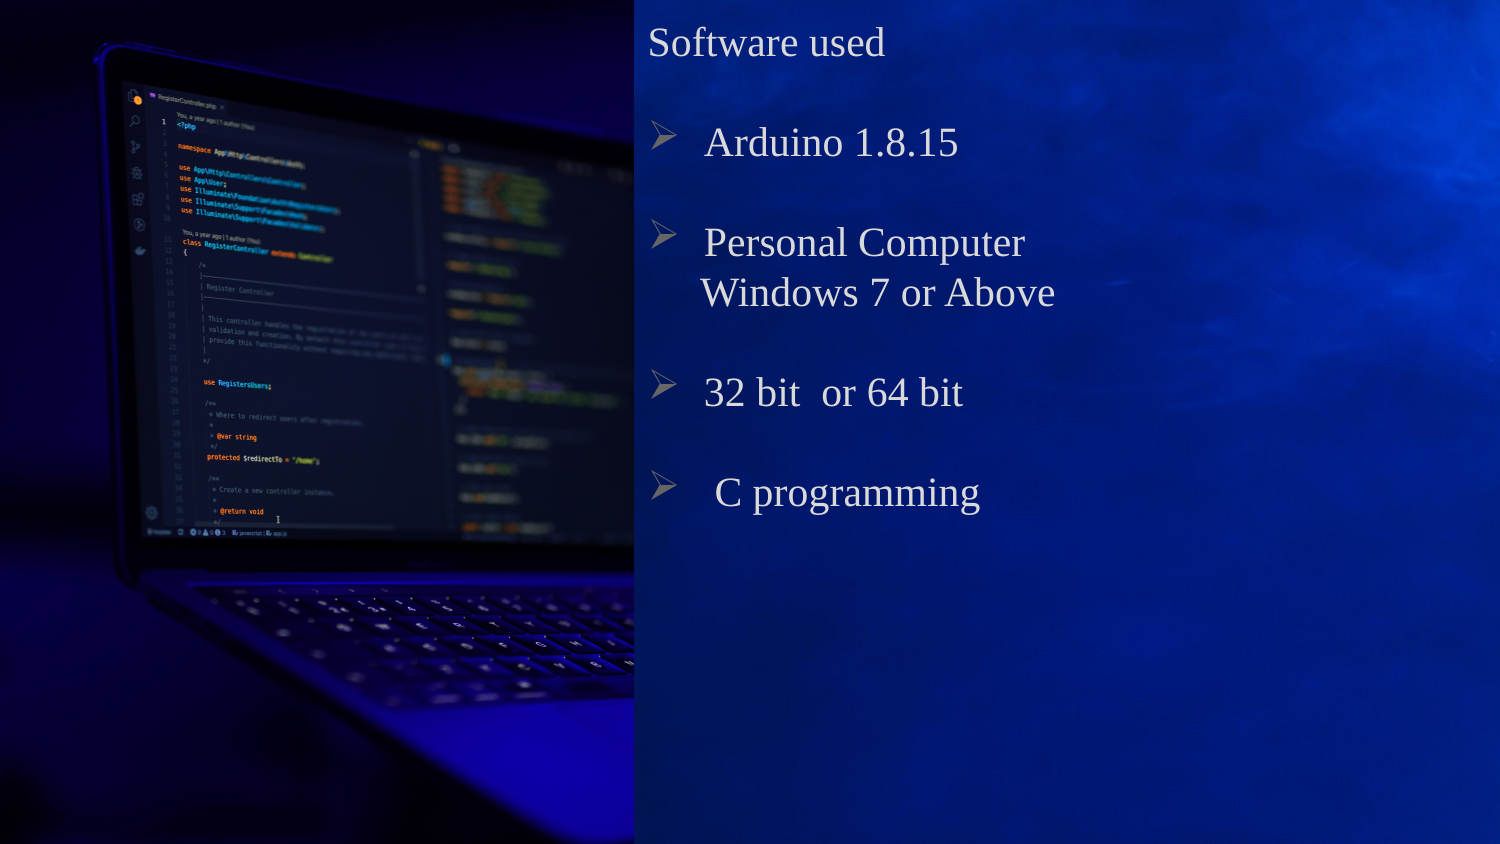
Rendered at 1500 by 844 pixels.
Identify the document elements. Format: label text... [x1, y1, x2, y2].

subtitle Software used Arduino 1.8.15 Personal Computer Windows 7 or Above 32 bit or 64 bit C programming [635, 0, 1500, 844]
picture [0, 0, 634, 844]
